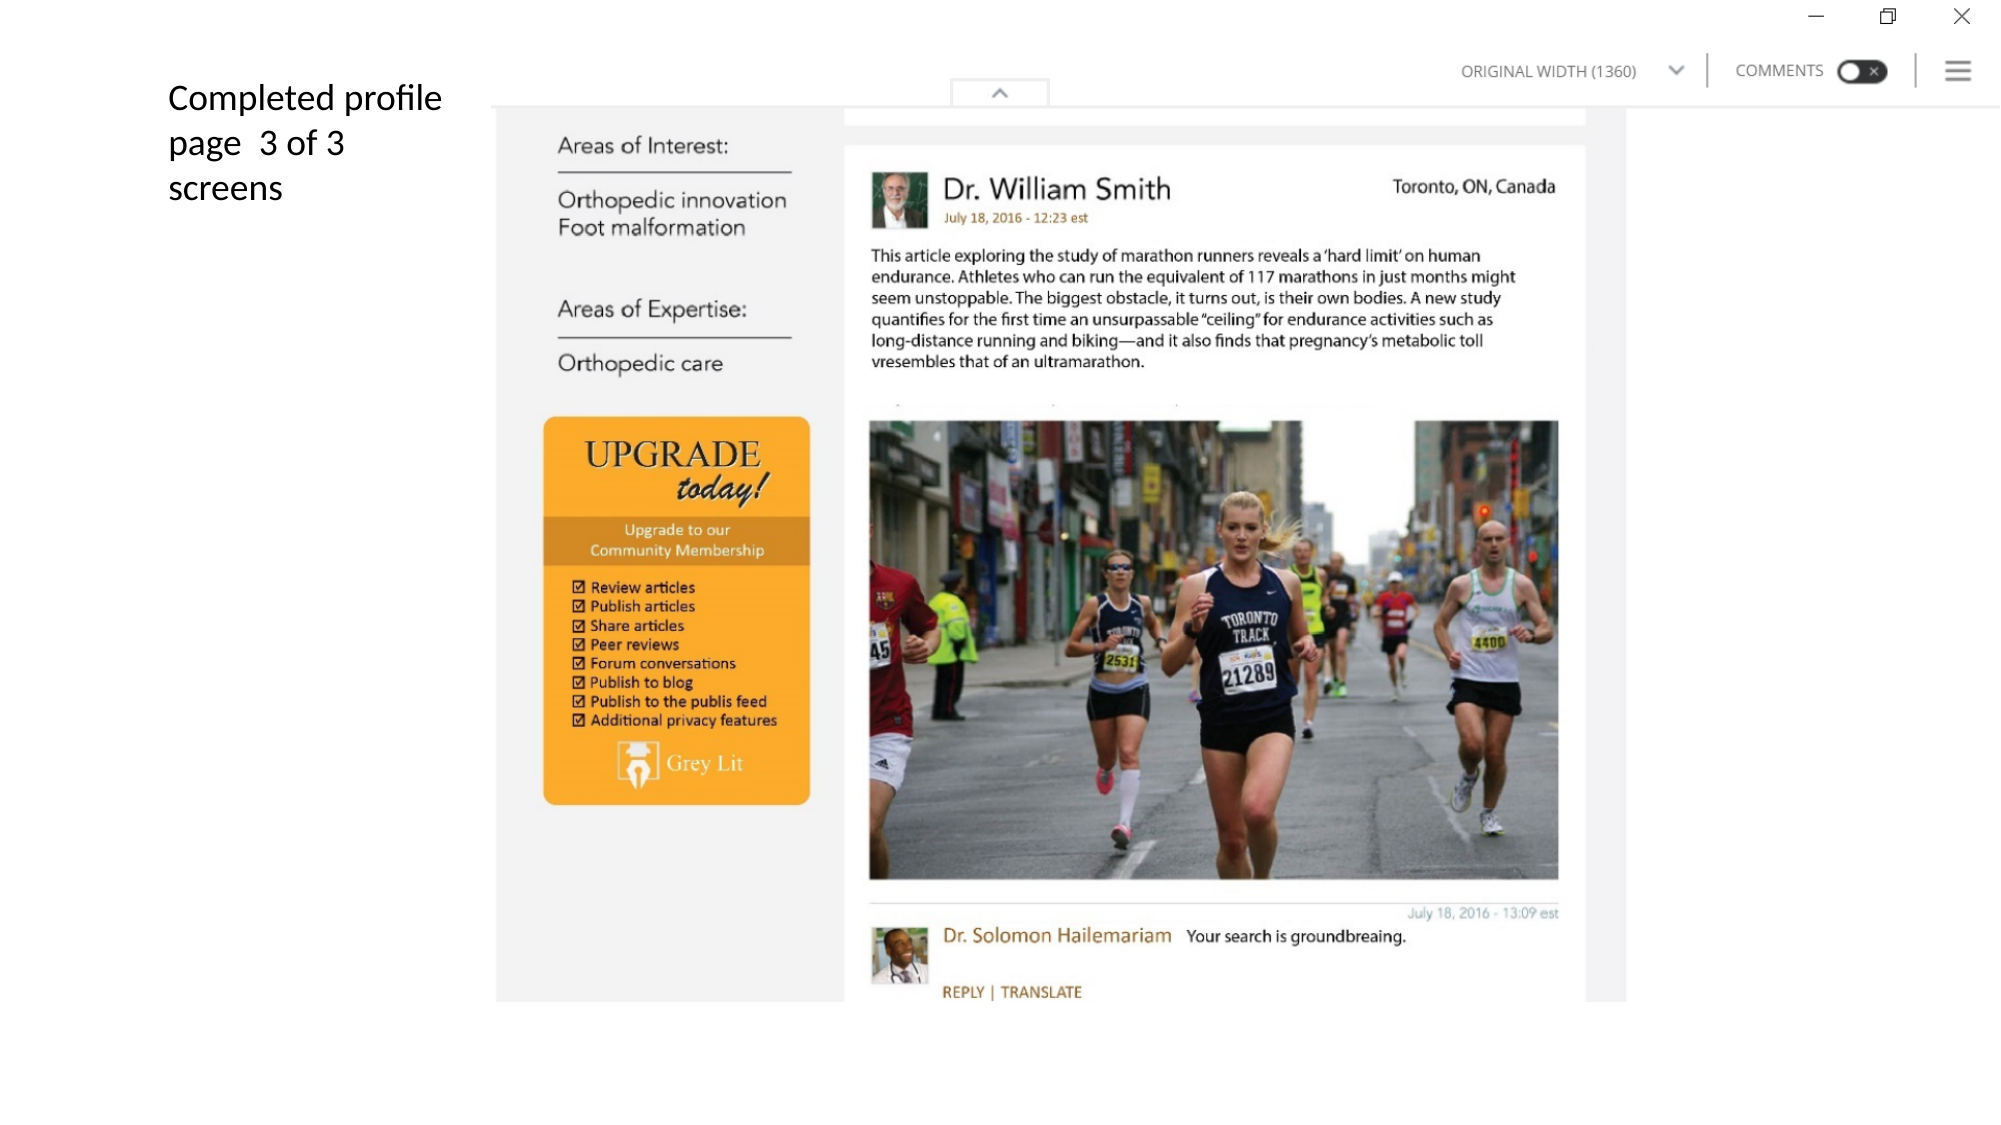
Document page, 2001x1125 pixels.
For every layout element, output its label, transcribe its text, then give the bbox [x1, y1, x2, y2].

text_box Completed profile page 3 of 3 screens [153, 66, 477, 216]
picture [491, 0, 2000, 1002]
